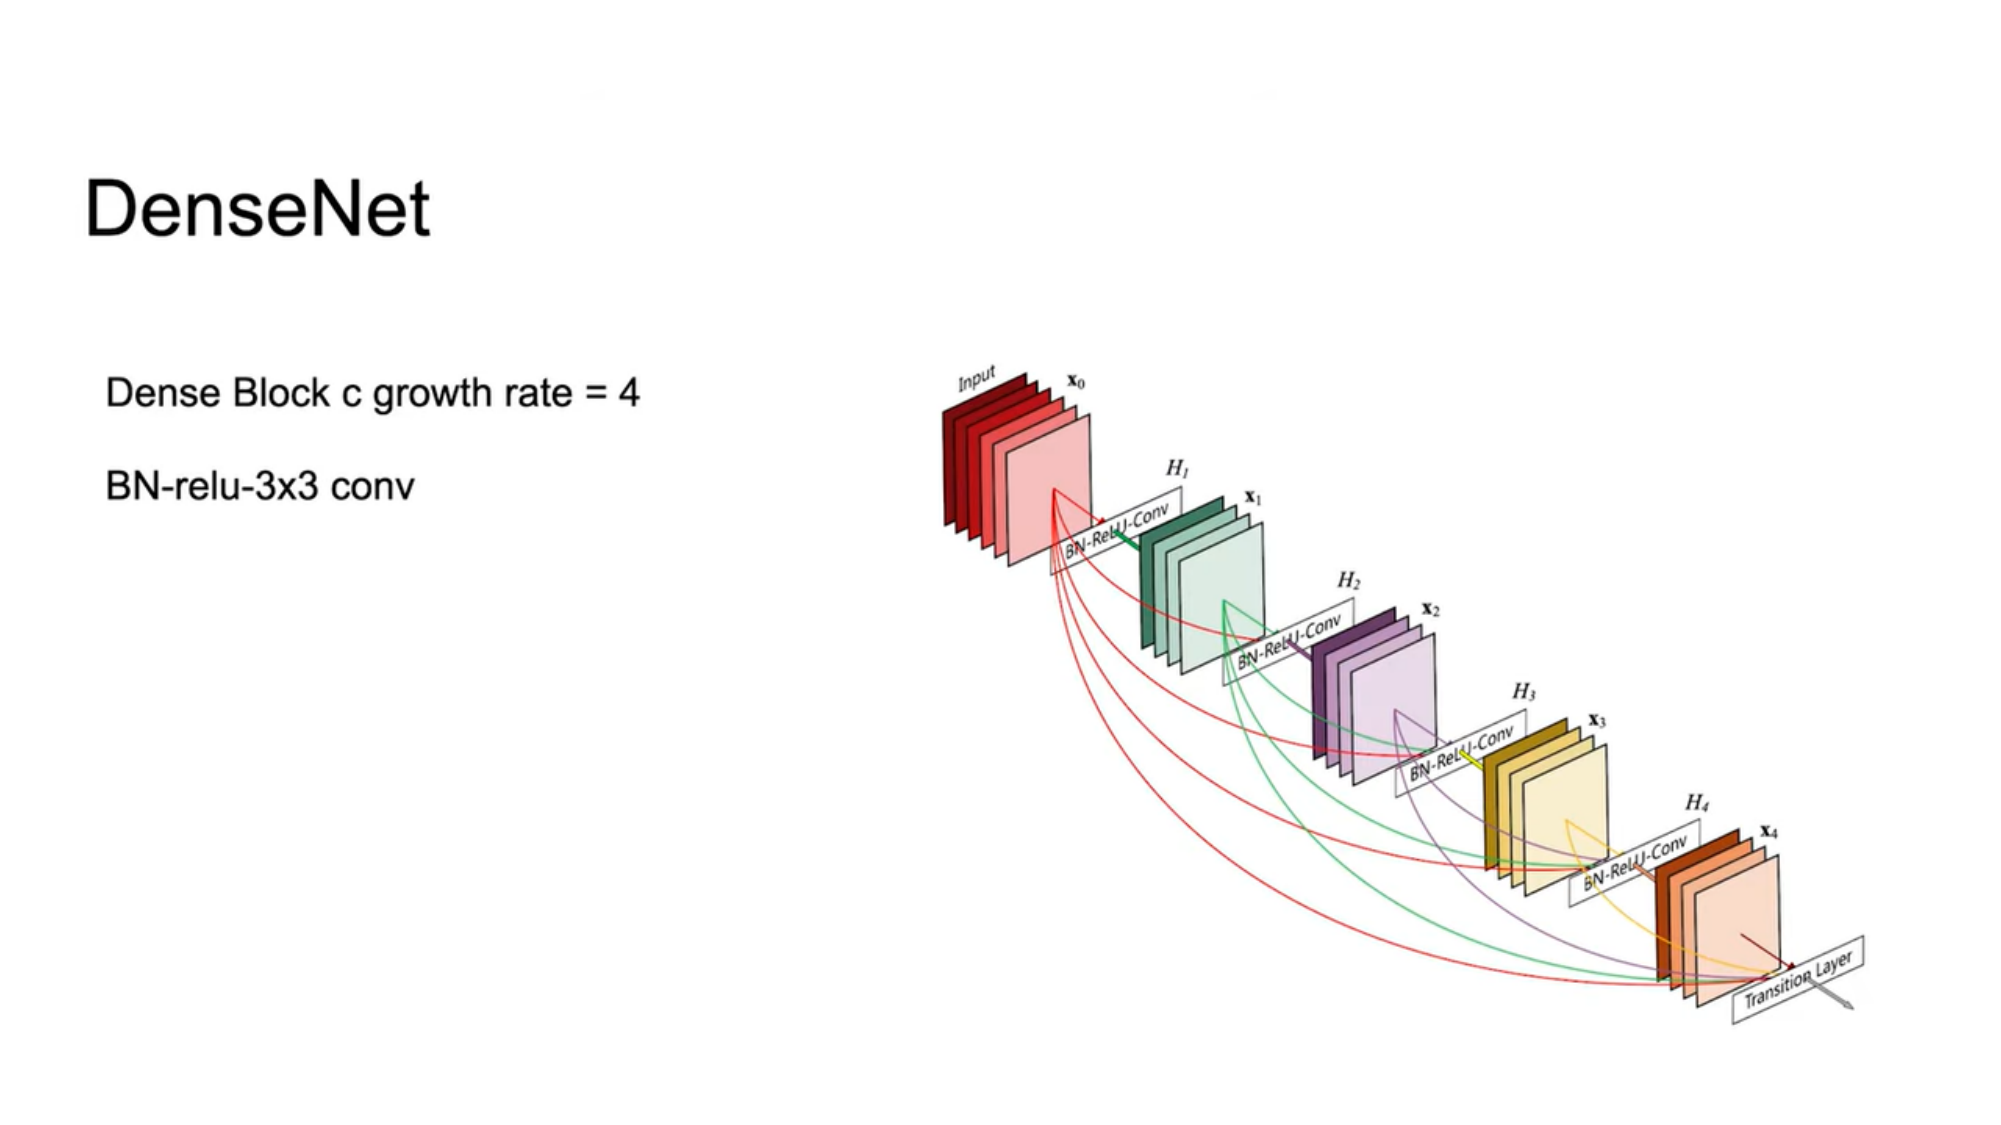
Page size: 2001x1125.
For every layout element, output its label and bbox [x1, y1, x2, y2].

picture [44, 89, 1955, 1036]
